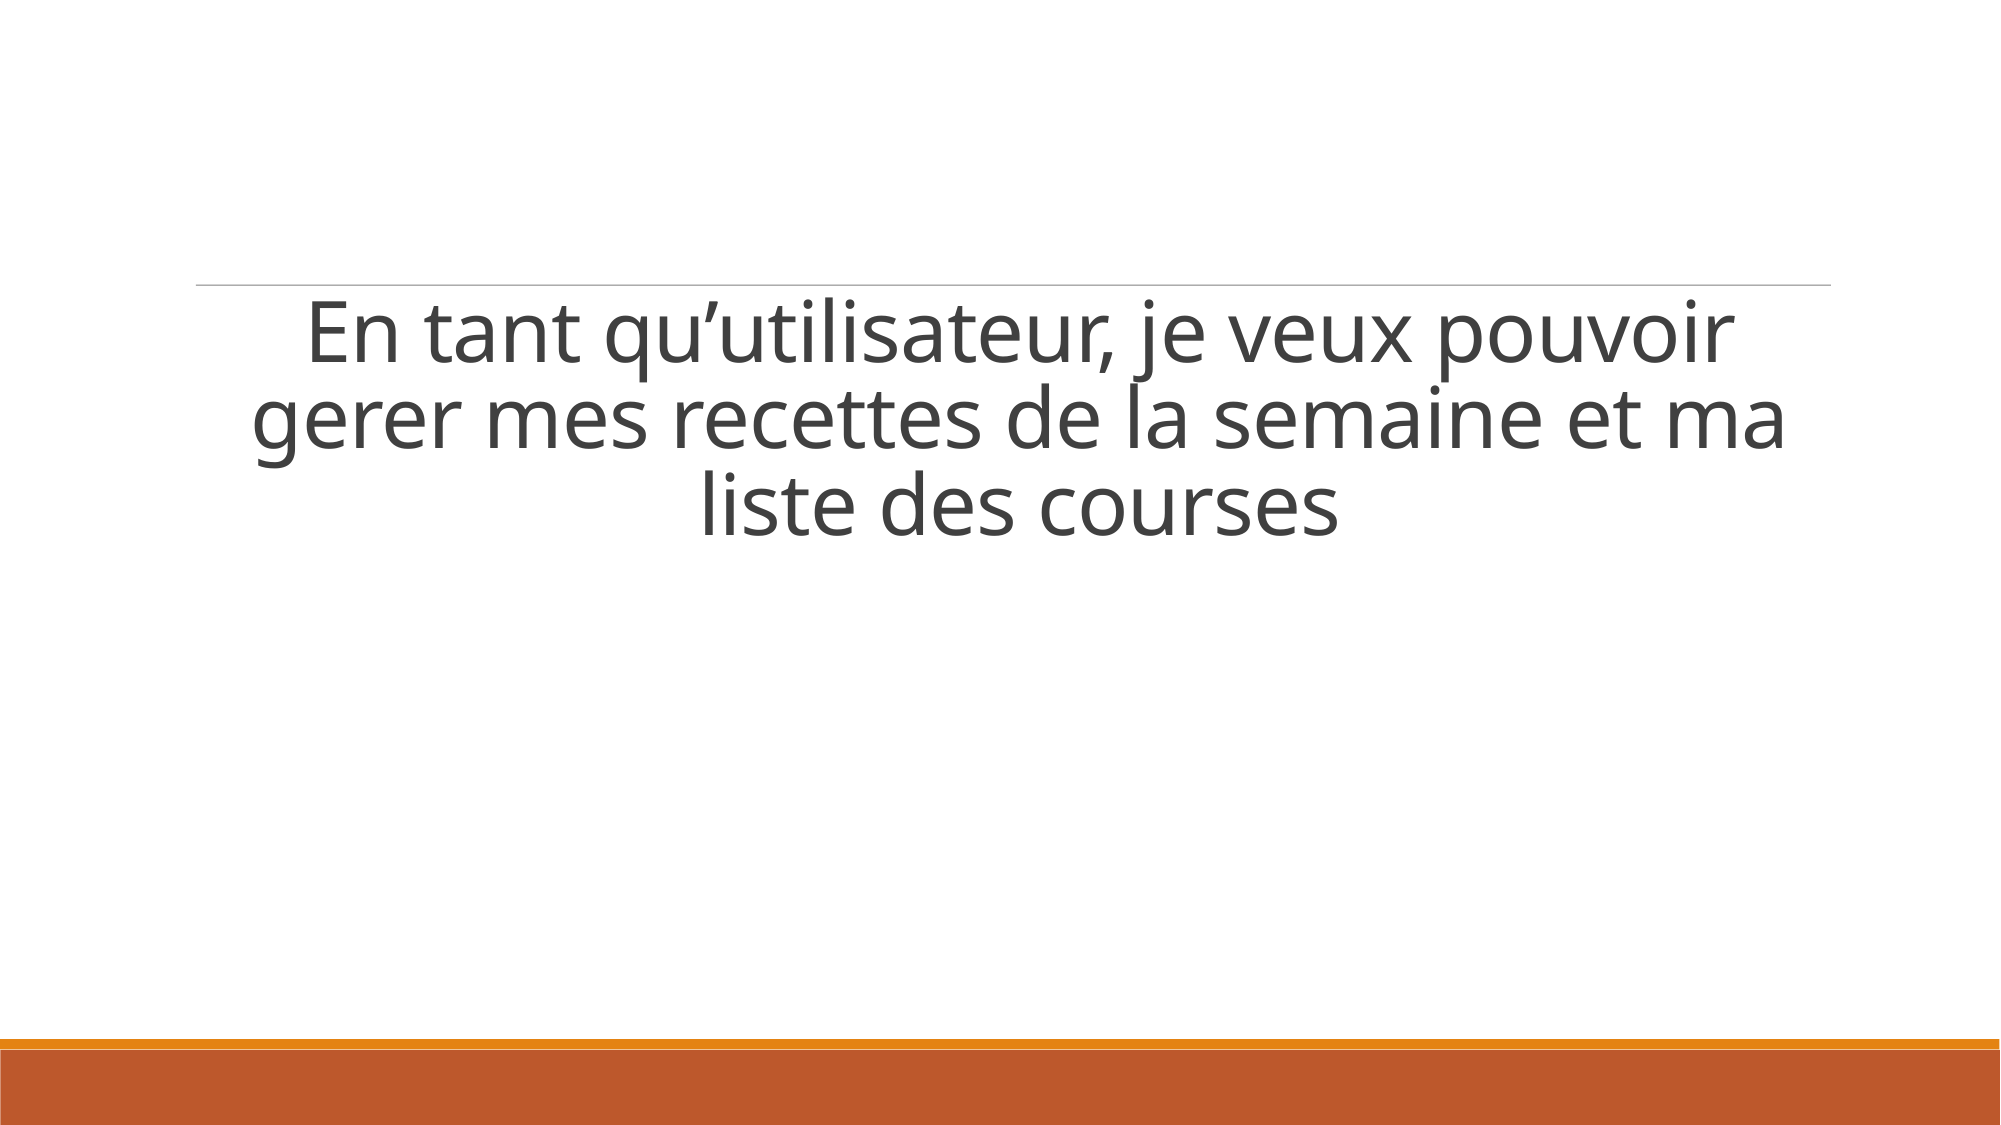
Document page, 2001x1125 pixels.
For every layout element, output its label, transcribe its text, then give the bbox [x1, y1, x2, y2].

text_box En tant qu’utilisateur, je veux pouvoir gerer mes recettes de la semaine et ma liste des courses [194, 285, 1845, 561]
